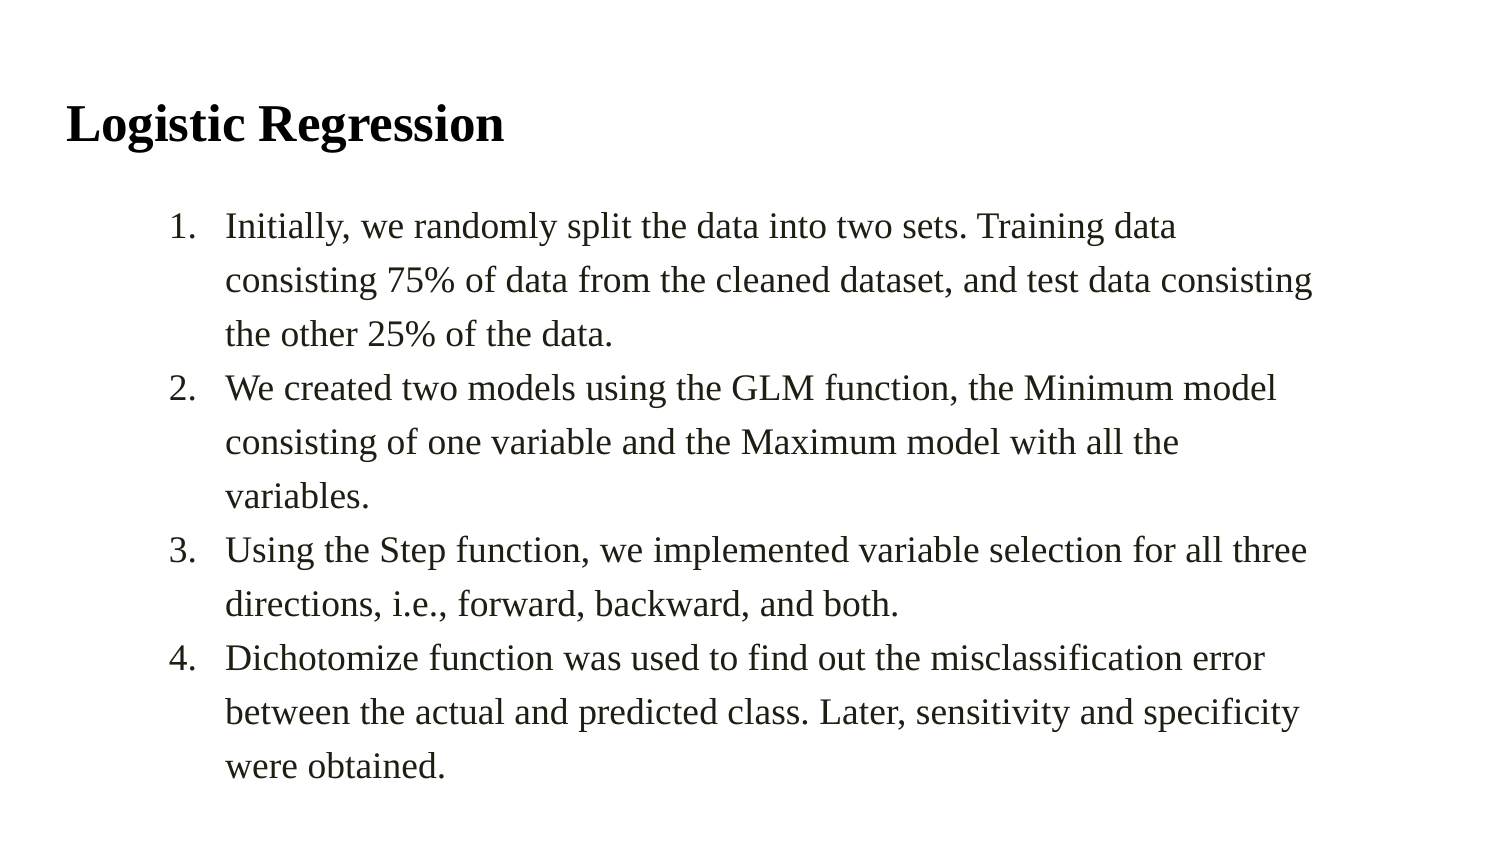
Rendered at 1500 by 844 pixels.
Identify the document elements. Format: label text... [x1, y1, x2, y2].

text_box Initially, we randomly split the data into two sets. Training data consisting 75% of data from the cleaned dataset, and test data consisting the other 25% of the data. We created two models using the GLM function, the Minimum model consisting of one variable and the Maximum model with all the variables. Using the Step function, we implemented variable selection for all three directions, i.e., forward, backward, and both. Dichotomize function was used to find out the misclassification error between the actual and predicted class. Later, sensitivity and specificity were obtained. [135, 177, 1346, 802]
title Logistic Regression [51, 72, 1449, 167]
